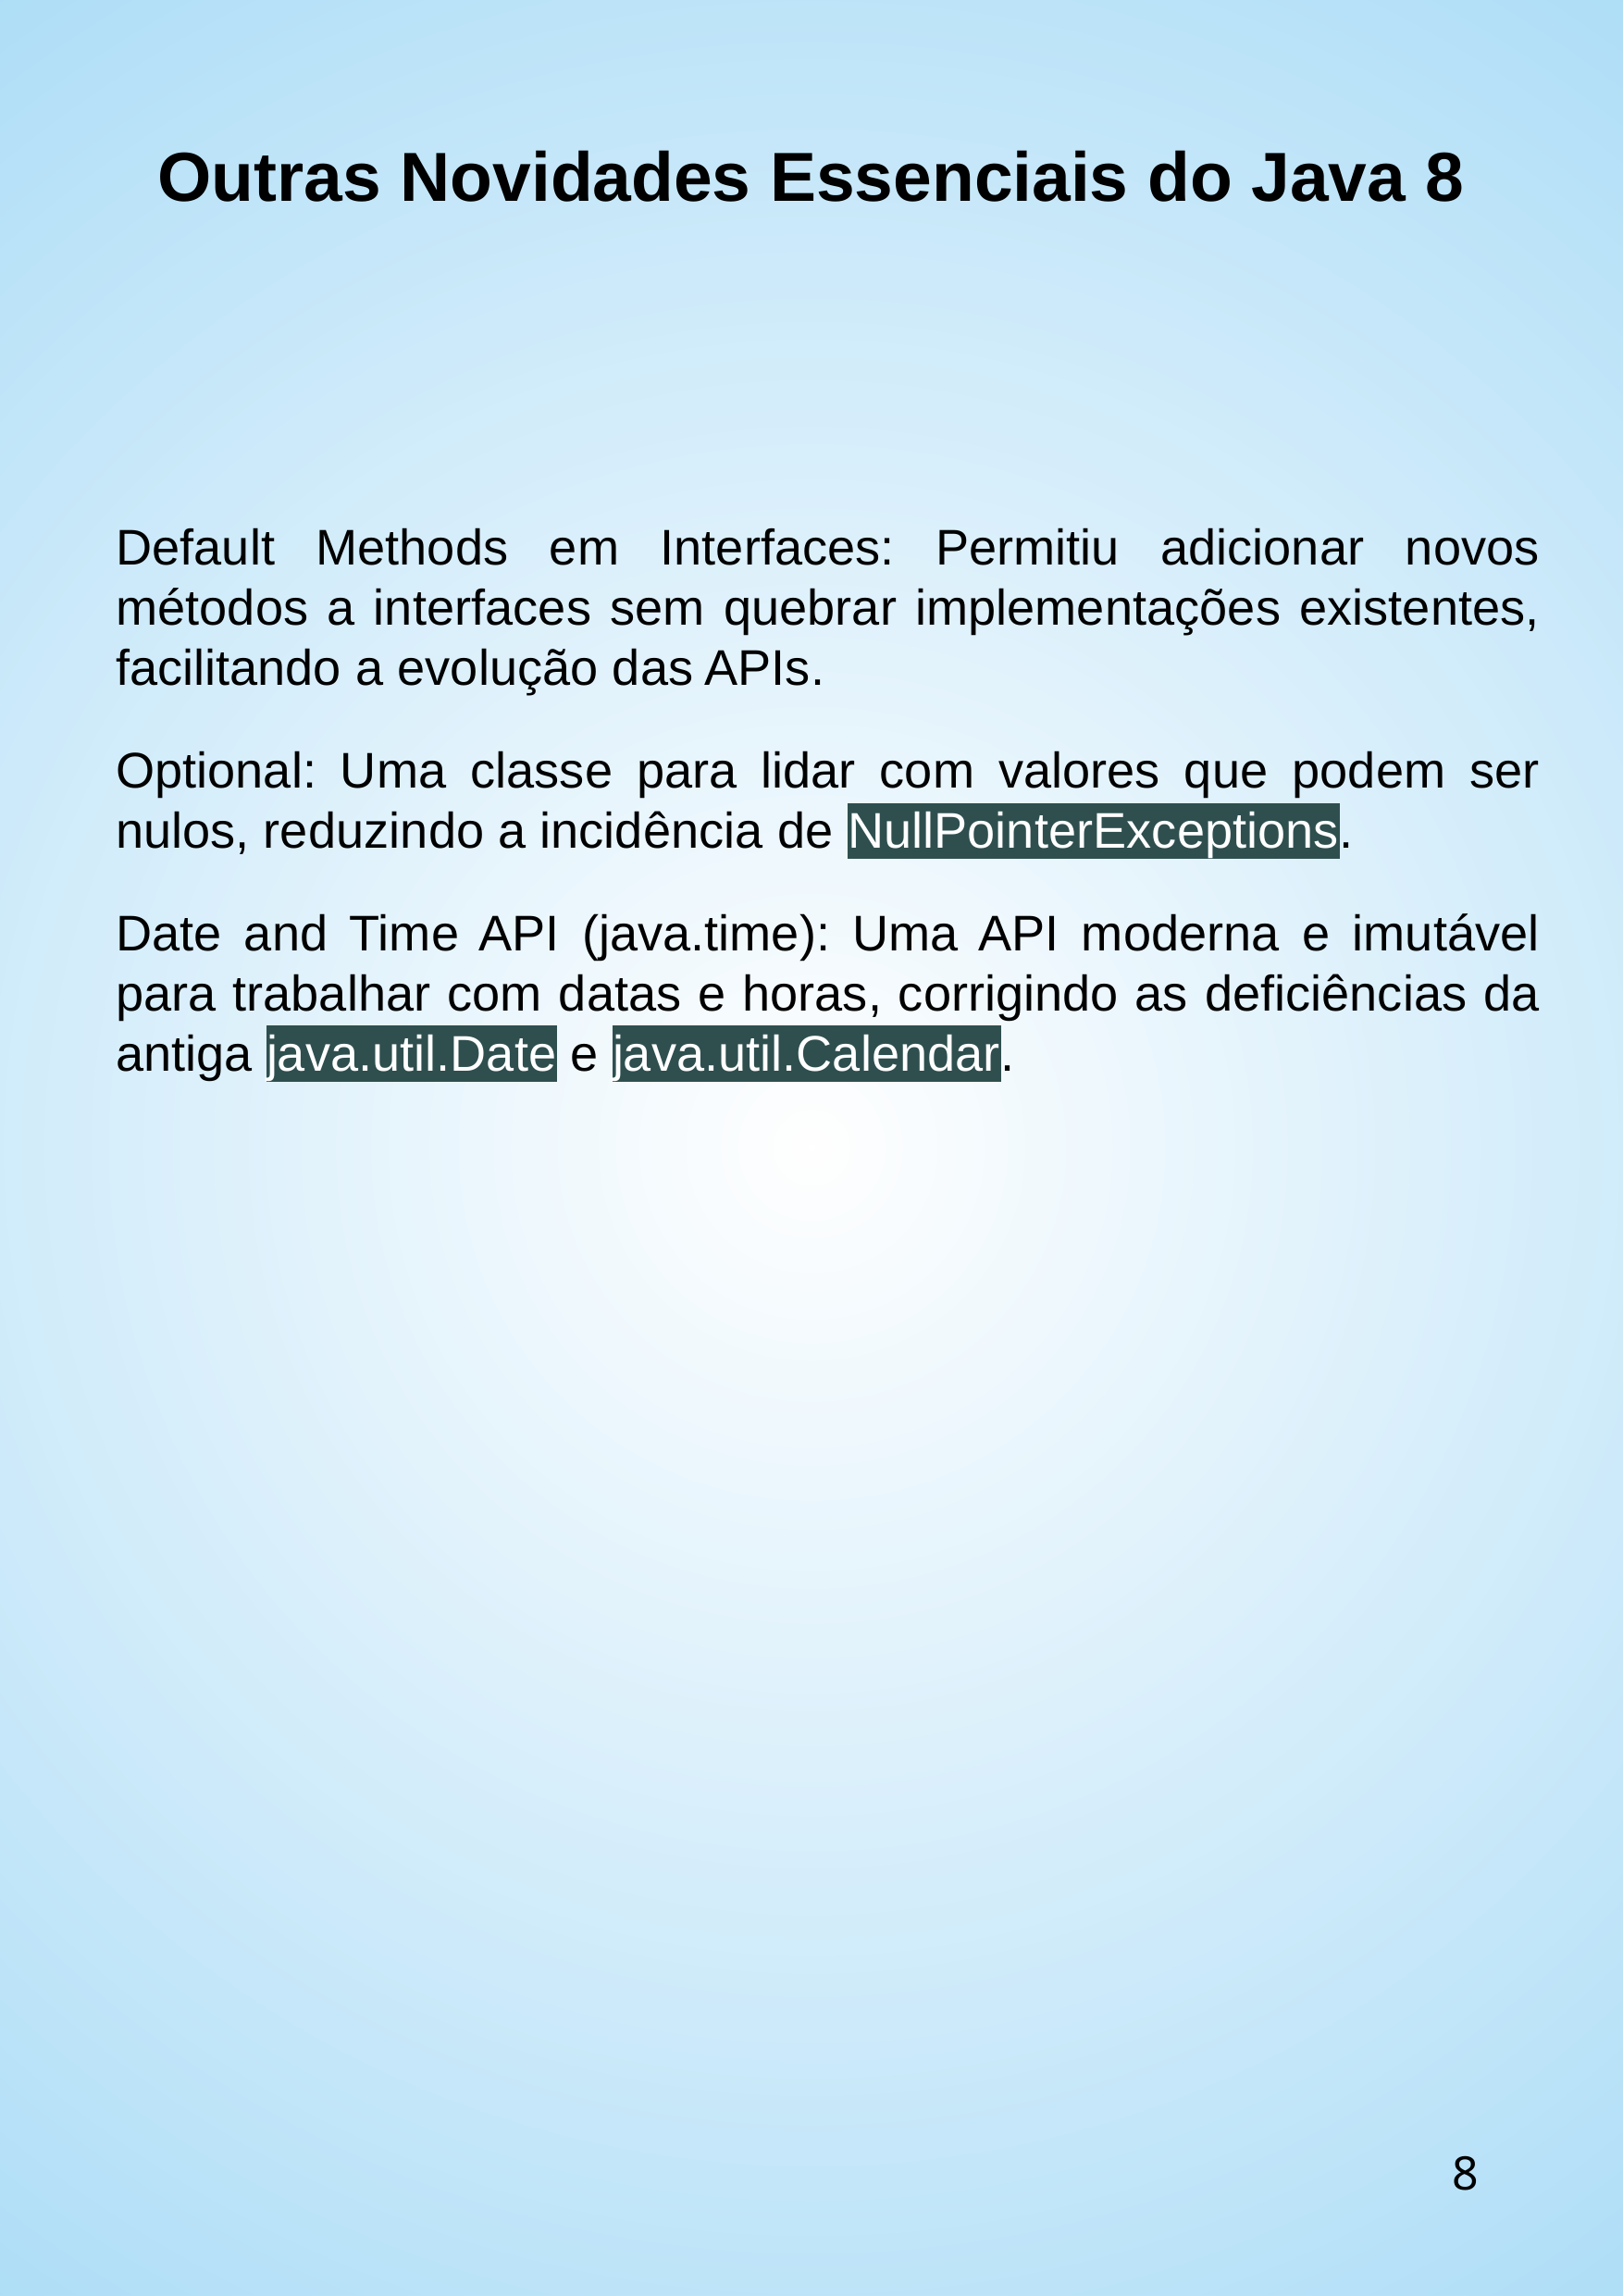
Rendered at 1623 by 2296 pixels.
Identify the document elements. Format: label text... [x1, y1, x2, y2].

list Default Methods em Interfaces: Permitiu adicionar novos métodos a interfaces sem quebrar implementações existentes, facilitando a evolução das APIs. Optional: Uma classe para lidar com valores que podem ser nulos, reduzindo a incidência de NullPointerExceptions. Date and Time API (java.time): Uma API moderna e imutável para trabalhar com datas e horas, corrigindo as deficiências da antiga java.util.Date e java.util.Calendar. [81, 366, 1542, 2051]
title Outras Novidades Essenciais do Java 8 [81, 0, 1542, 366]
